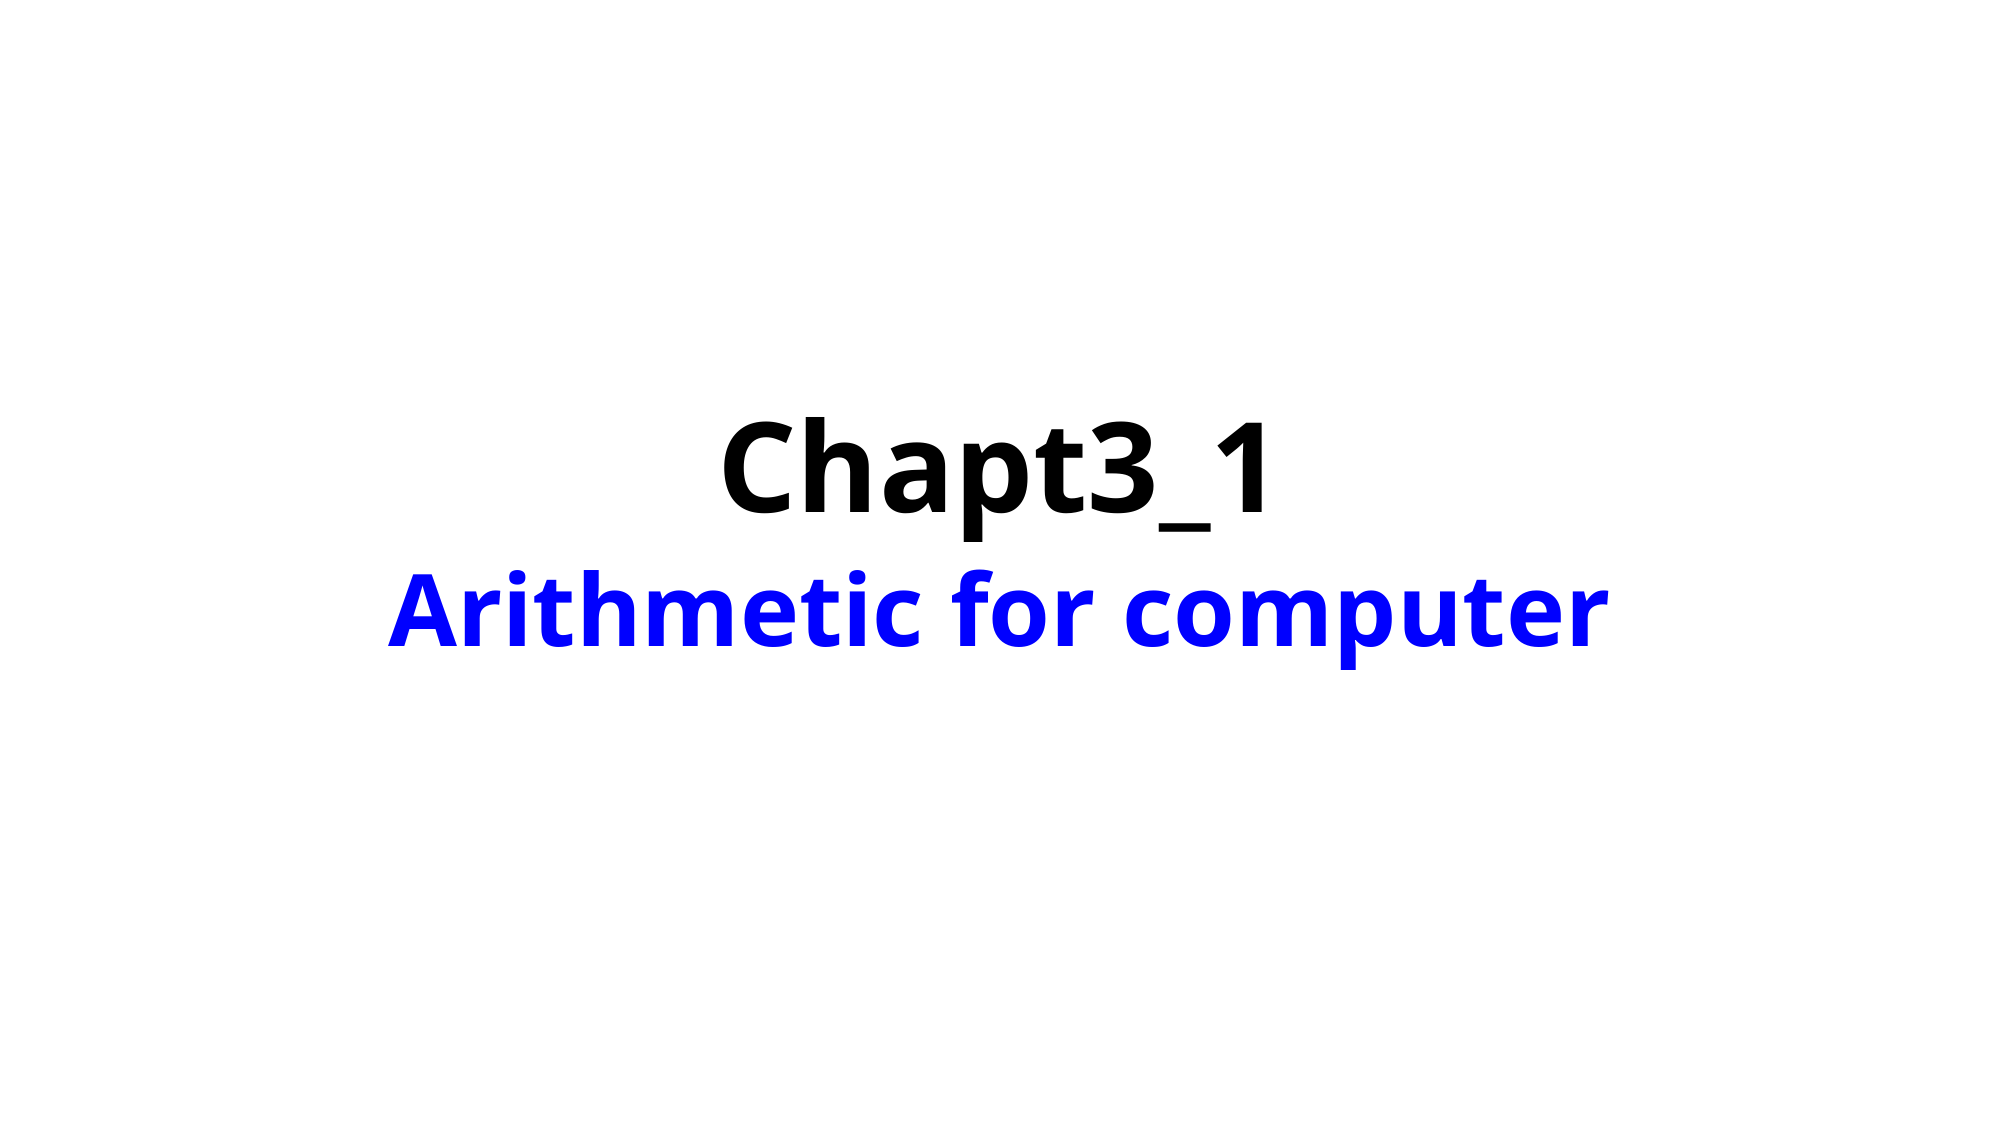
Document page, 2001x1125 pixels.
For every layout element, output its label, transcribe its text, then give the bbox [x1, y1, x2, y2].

subtitle Chapt3_1 Arithmetic for computer [362, 397, 1638, 685]
